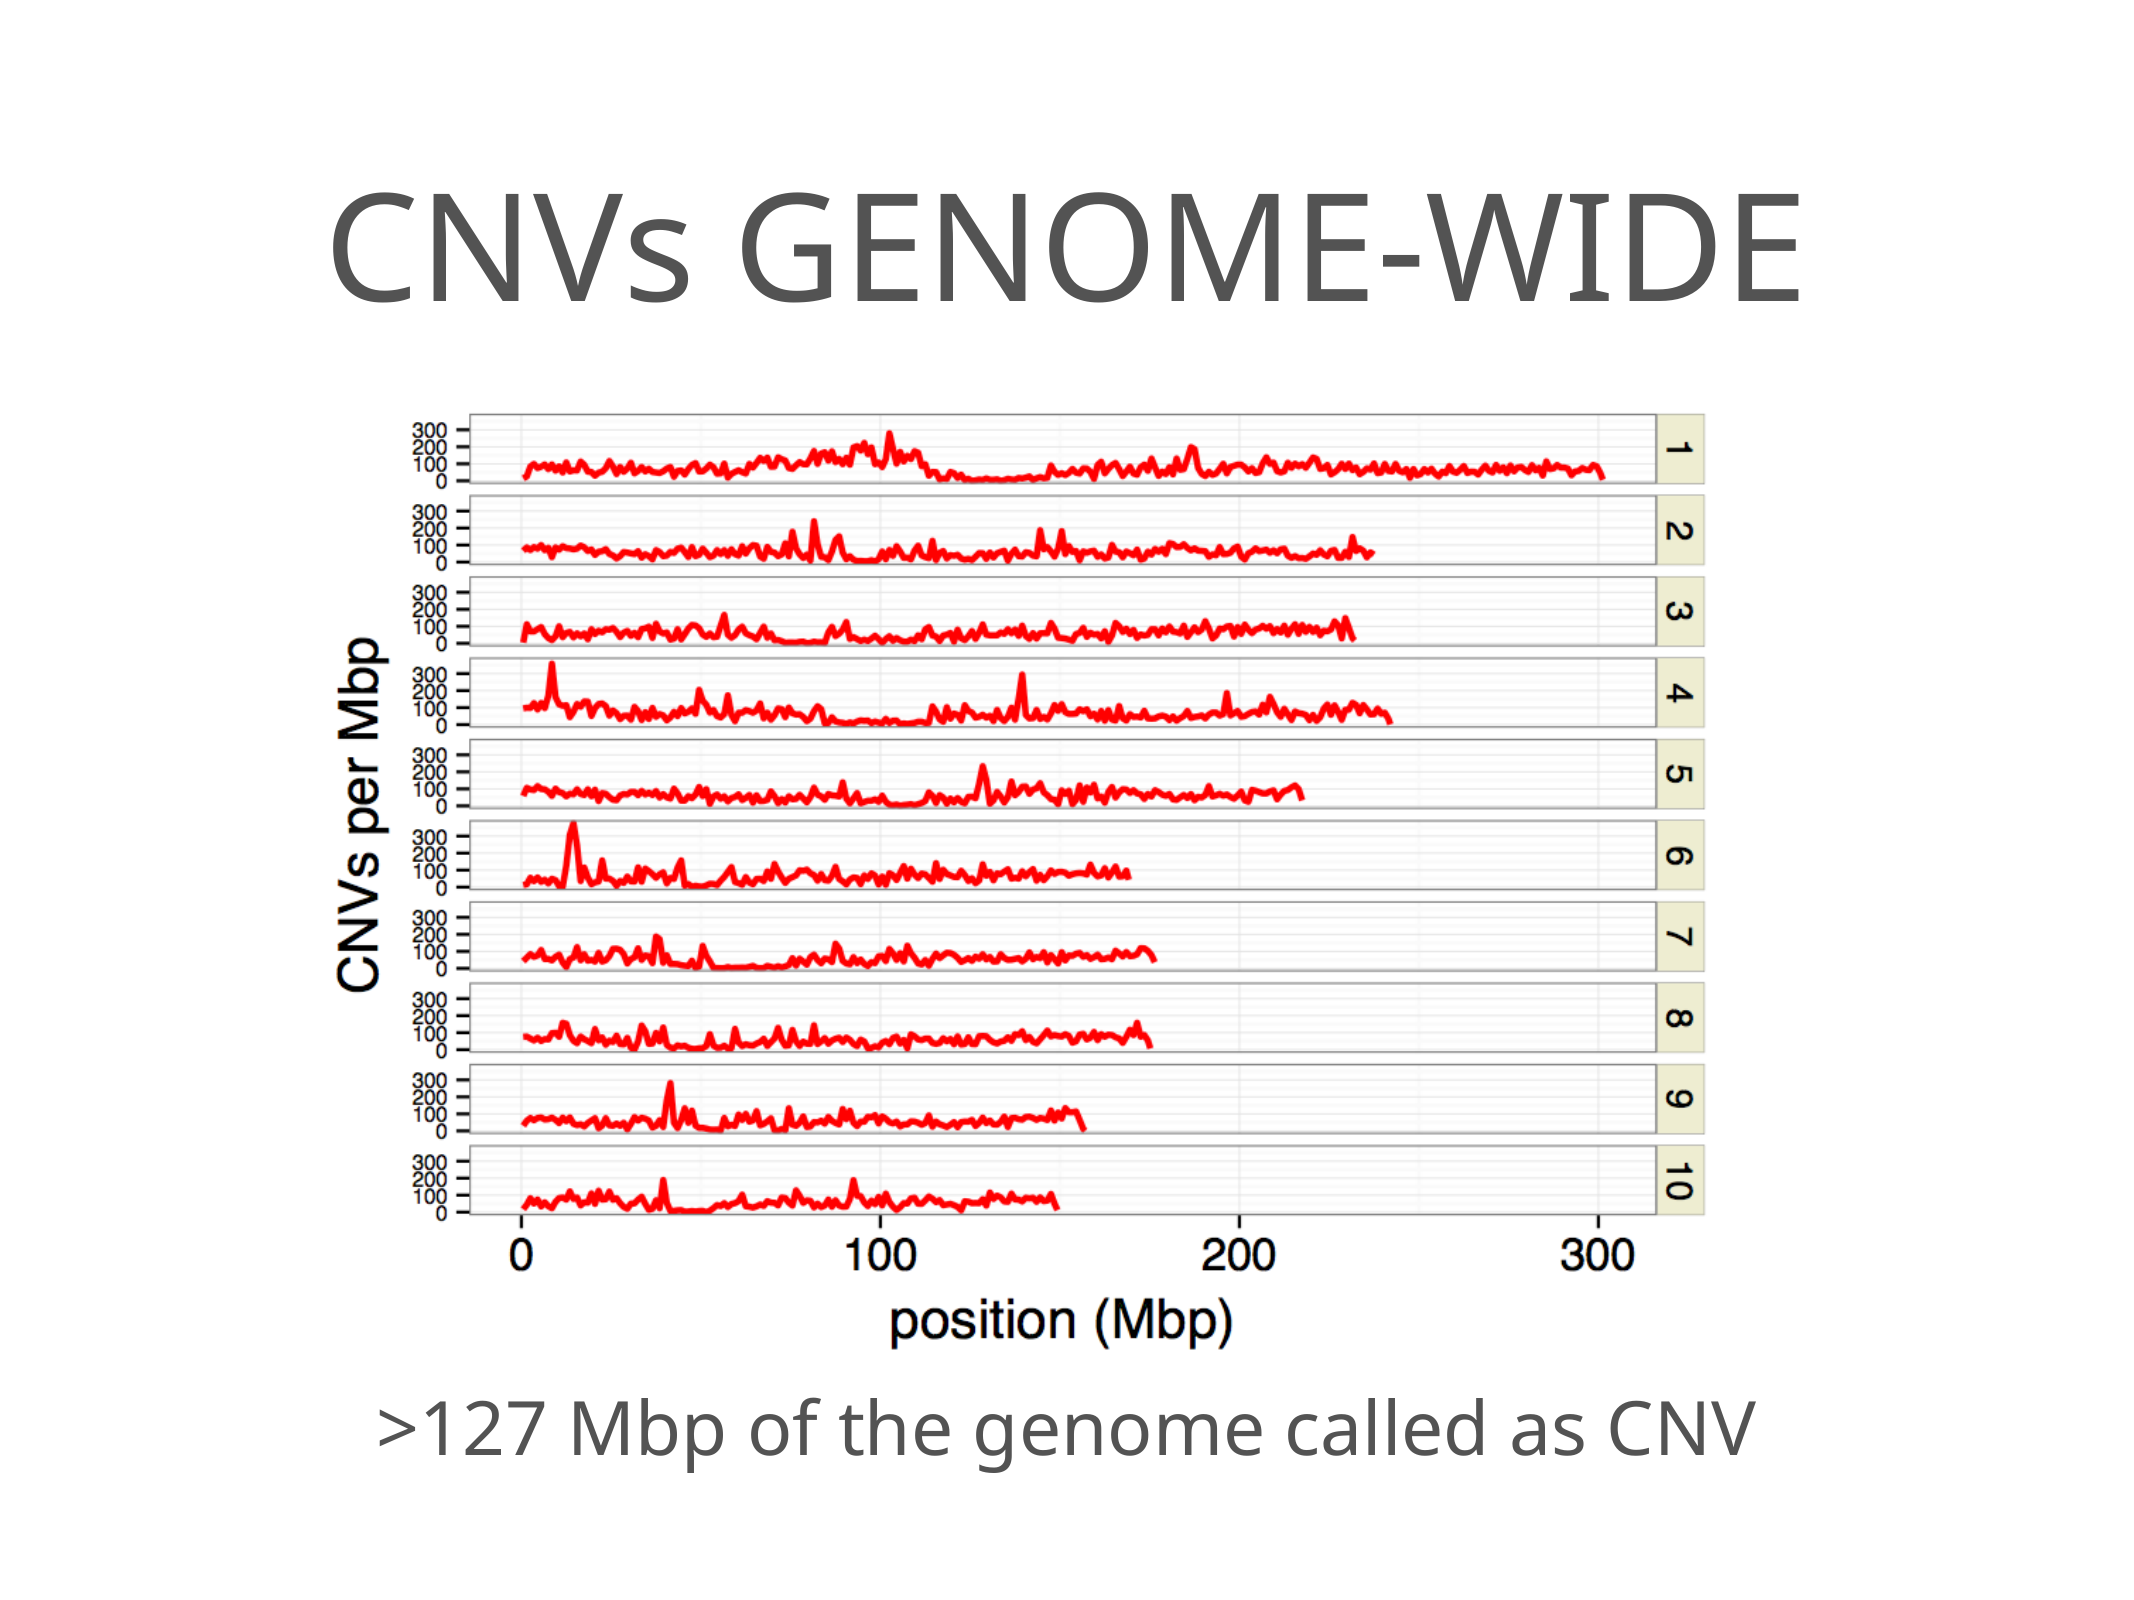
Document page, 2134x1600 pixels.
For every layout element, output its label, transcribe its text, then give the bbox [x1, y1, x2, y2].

text_box >127 Mbp of the genome called as CNV [367, 1371, 1766, 1479]
picture [321, 397, 1733, 1369]
title cnvs genome-wide [57, 41, 2076, 443]
